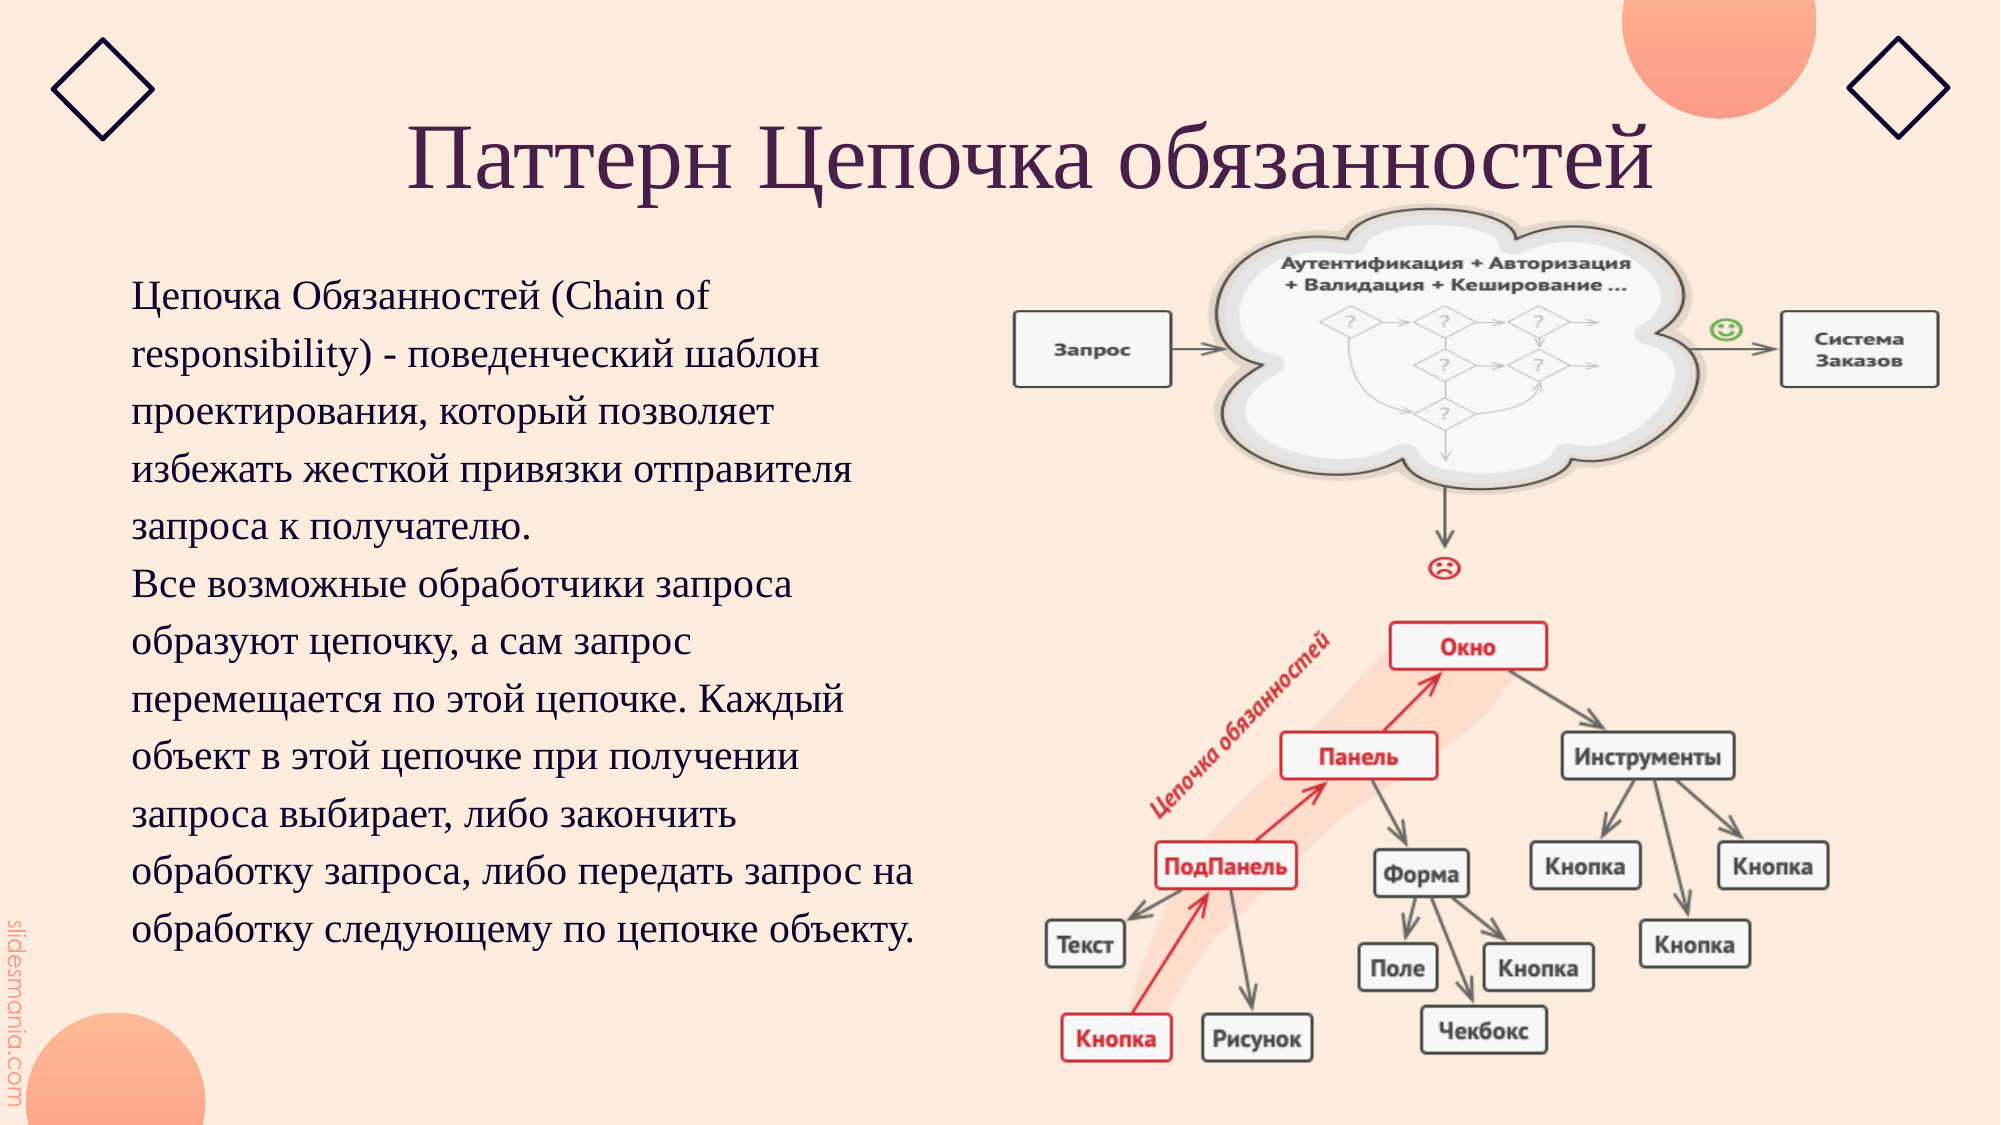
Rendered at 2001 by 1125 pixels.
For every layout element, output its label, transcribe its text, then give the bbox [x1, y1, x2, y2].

title Паттерн Цепочка обязанностей [139, 75, 1923, 217]
picture [999, 192, 1954, 593]
picture [1030, 607, 1844, 1077]
list Цепочка Обязанностей (Chain of responsibility) - поведенческий шаблон проектирования, который позволяет избежать жесткой привязки отправителя запроса к получателю. Все возможные обработчики запроса образуют цепочку, а сам запрос перемещается по этой цепочке. Каждый объект в этой цепочке при получении запроса выбирает, либо закончить обработку запроса, либо передать запрос на обработку следующему по цепочке объекту. [93, 240, 941, 1093]
